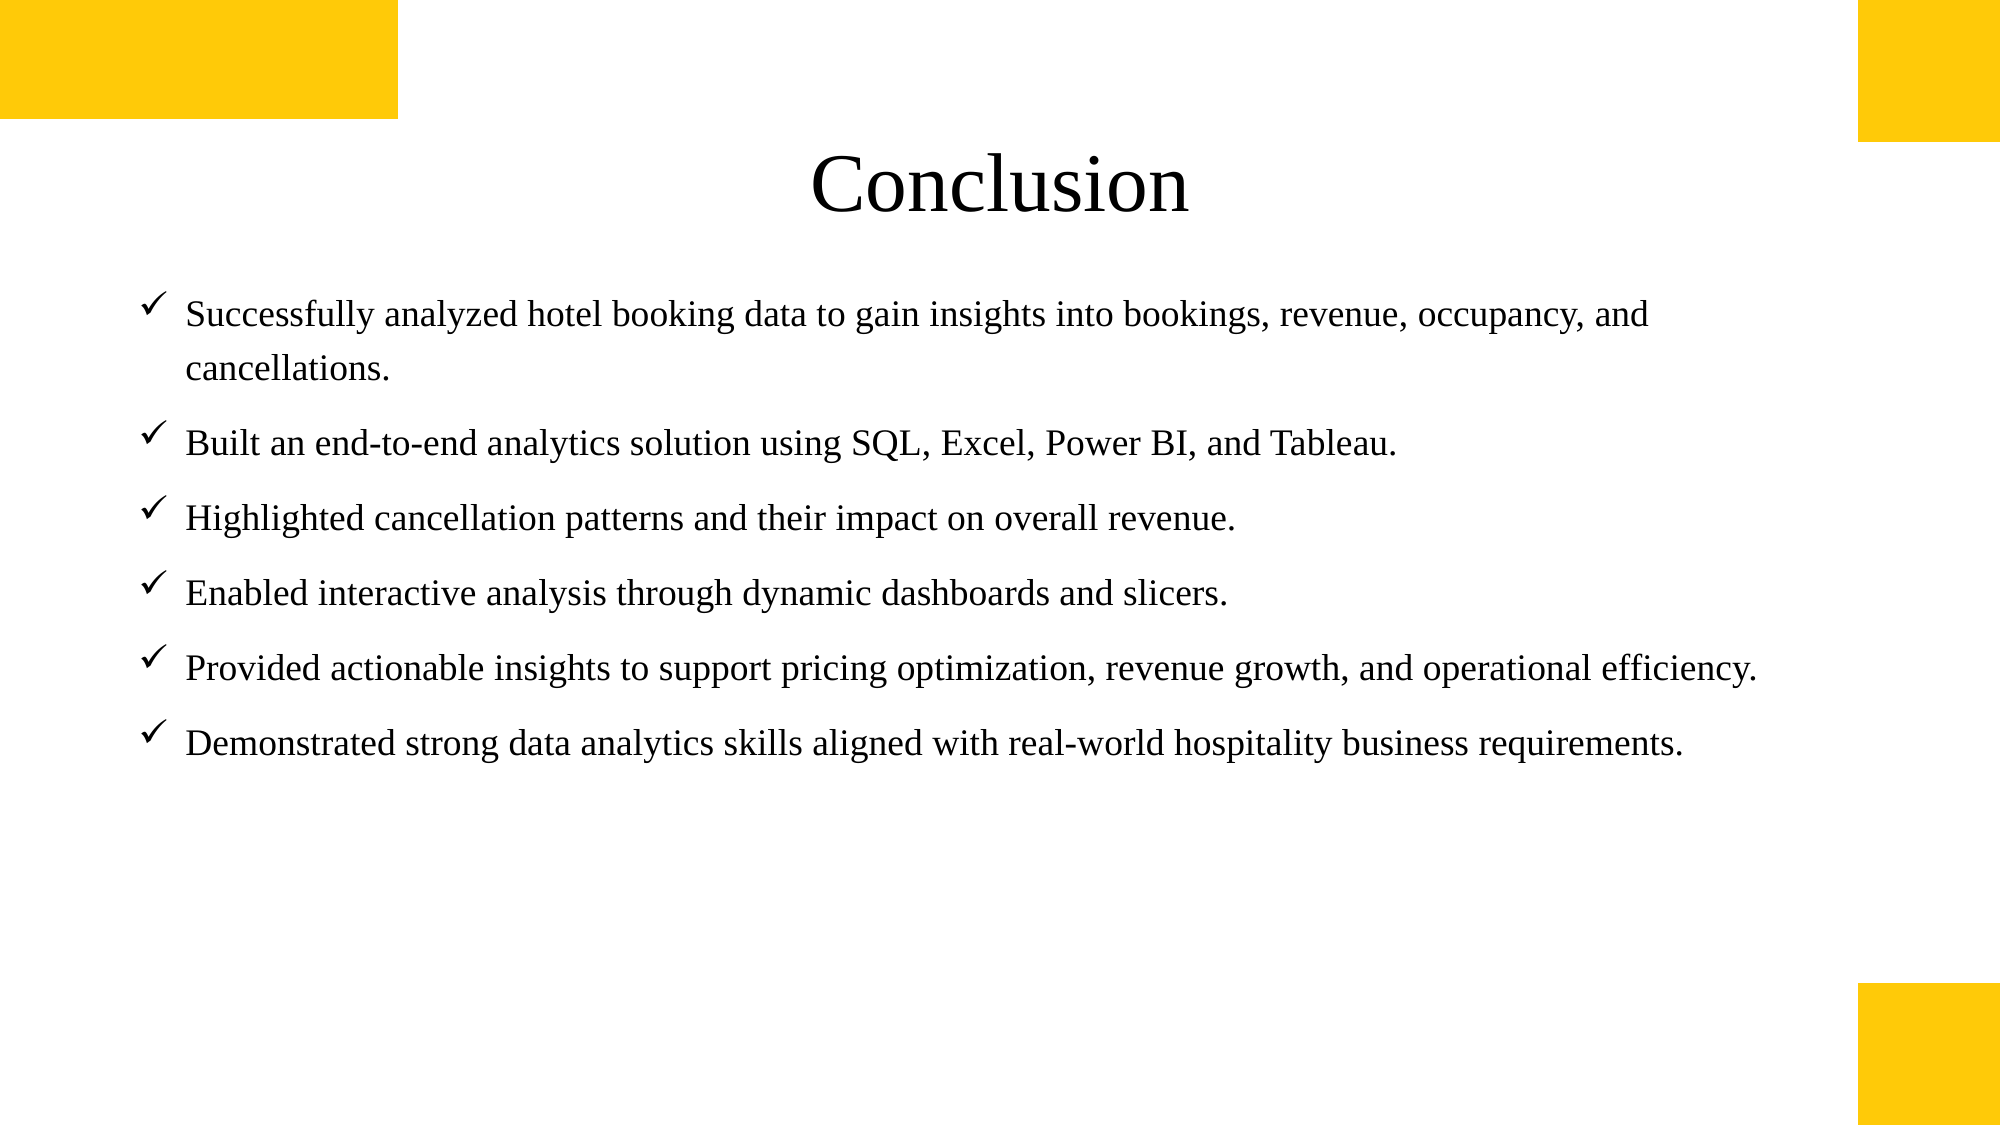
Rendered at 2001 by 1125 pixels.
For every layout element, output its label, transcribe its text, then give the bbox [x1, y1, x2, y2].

list Successfully analyzed hotel booking data to gain insights into bookings, revenue, occupancy, and cancellations. Built an end-to-end analytics solution using SQL, Excel, Power BI, and Tableau. Highlighted cancellation patterns and their impact on overall revenue. Enabled interactive analysis through dynamic dashboards and slicers. Provided actionable insights to support pricing optimization, revenue growth, and operational efficiency. Demonstrated strong data analytics skills aligned with real-world hospitality business requirements. [138, 280, 1865, 989]
title Conclusion [138, 136, 1863, 229]
